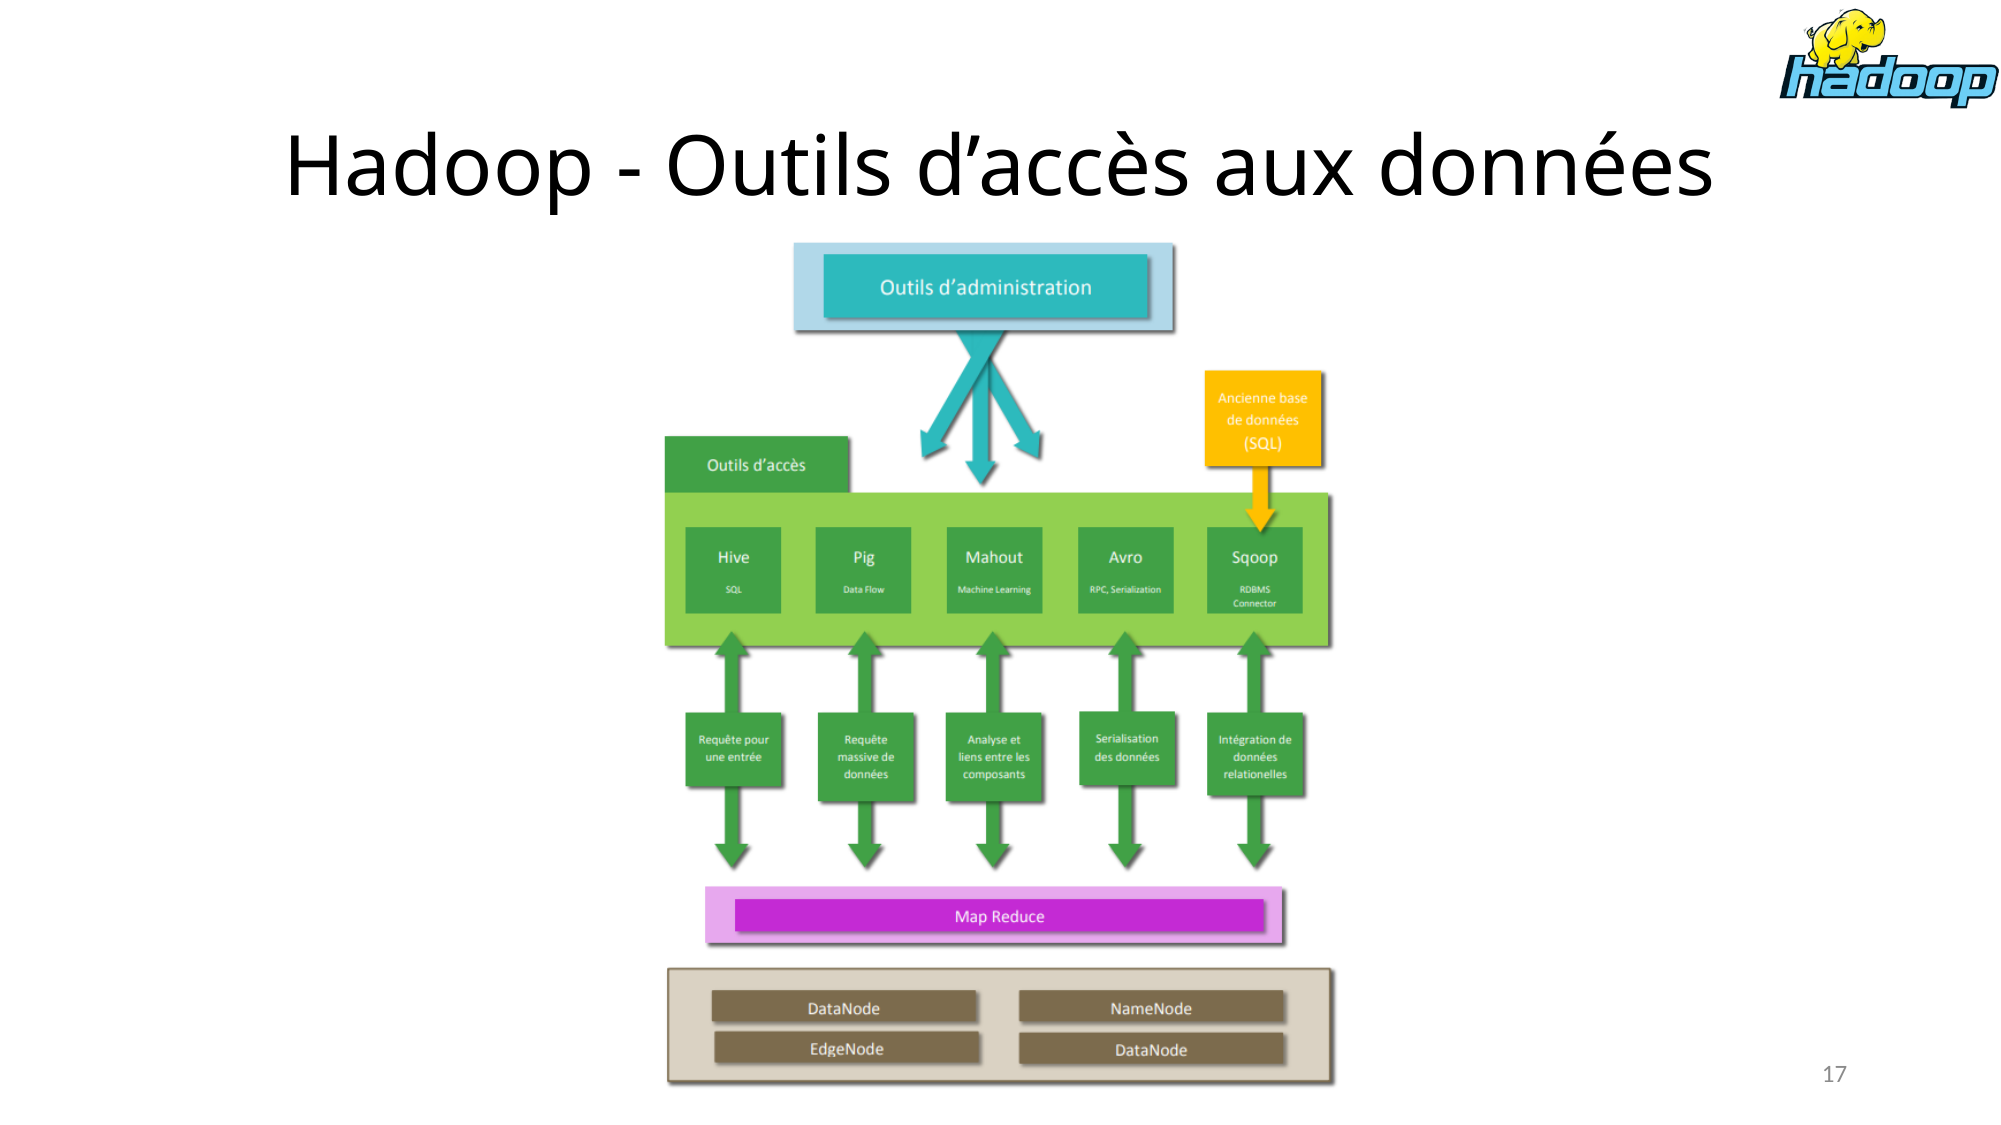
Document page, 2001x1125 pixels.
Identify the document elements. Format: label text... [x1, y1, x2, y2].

picture [1777, 0, 2000, 118]
title Hadoop - Outils d’accès aux données [137, 59, 1863, 278]
slide_number 17 [1412, 1042, 1863, 1103]
picture [660, 237, 1340, 1103]
